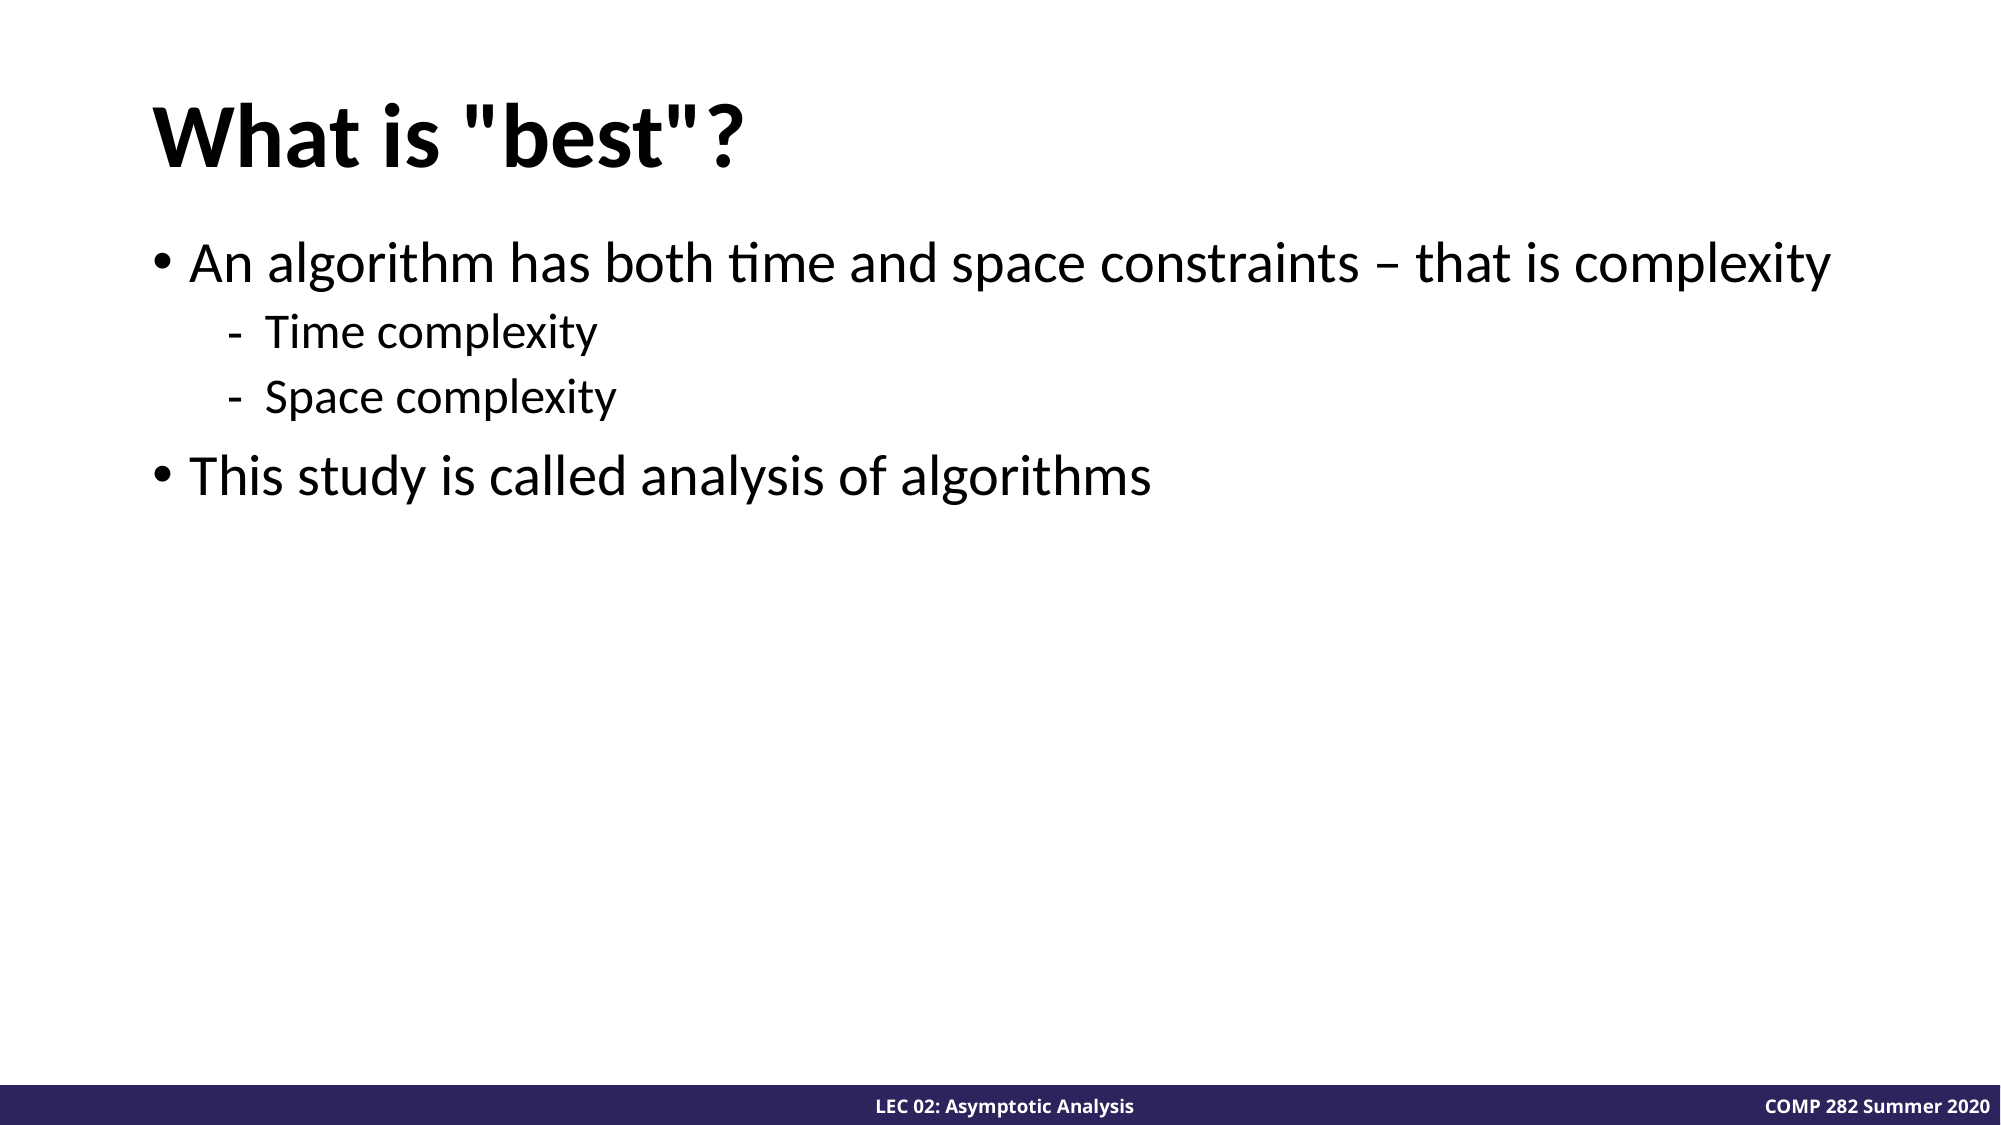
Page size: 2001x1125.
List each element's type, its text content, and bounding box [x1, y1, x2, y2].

list An algorithm has both time and space constraints – that is complexity Time complexity Space complexity This study is called analysis of algorithms [137, 224, 1863, 1014]
title What is "best"? [137, 74, 1863, 200]
